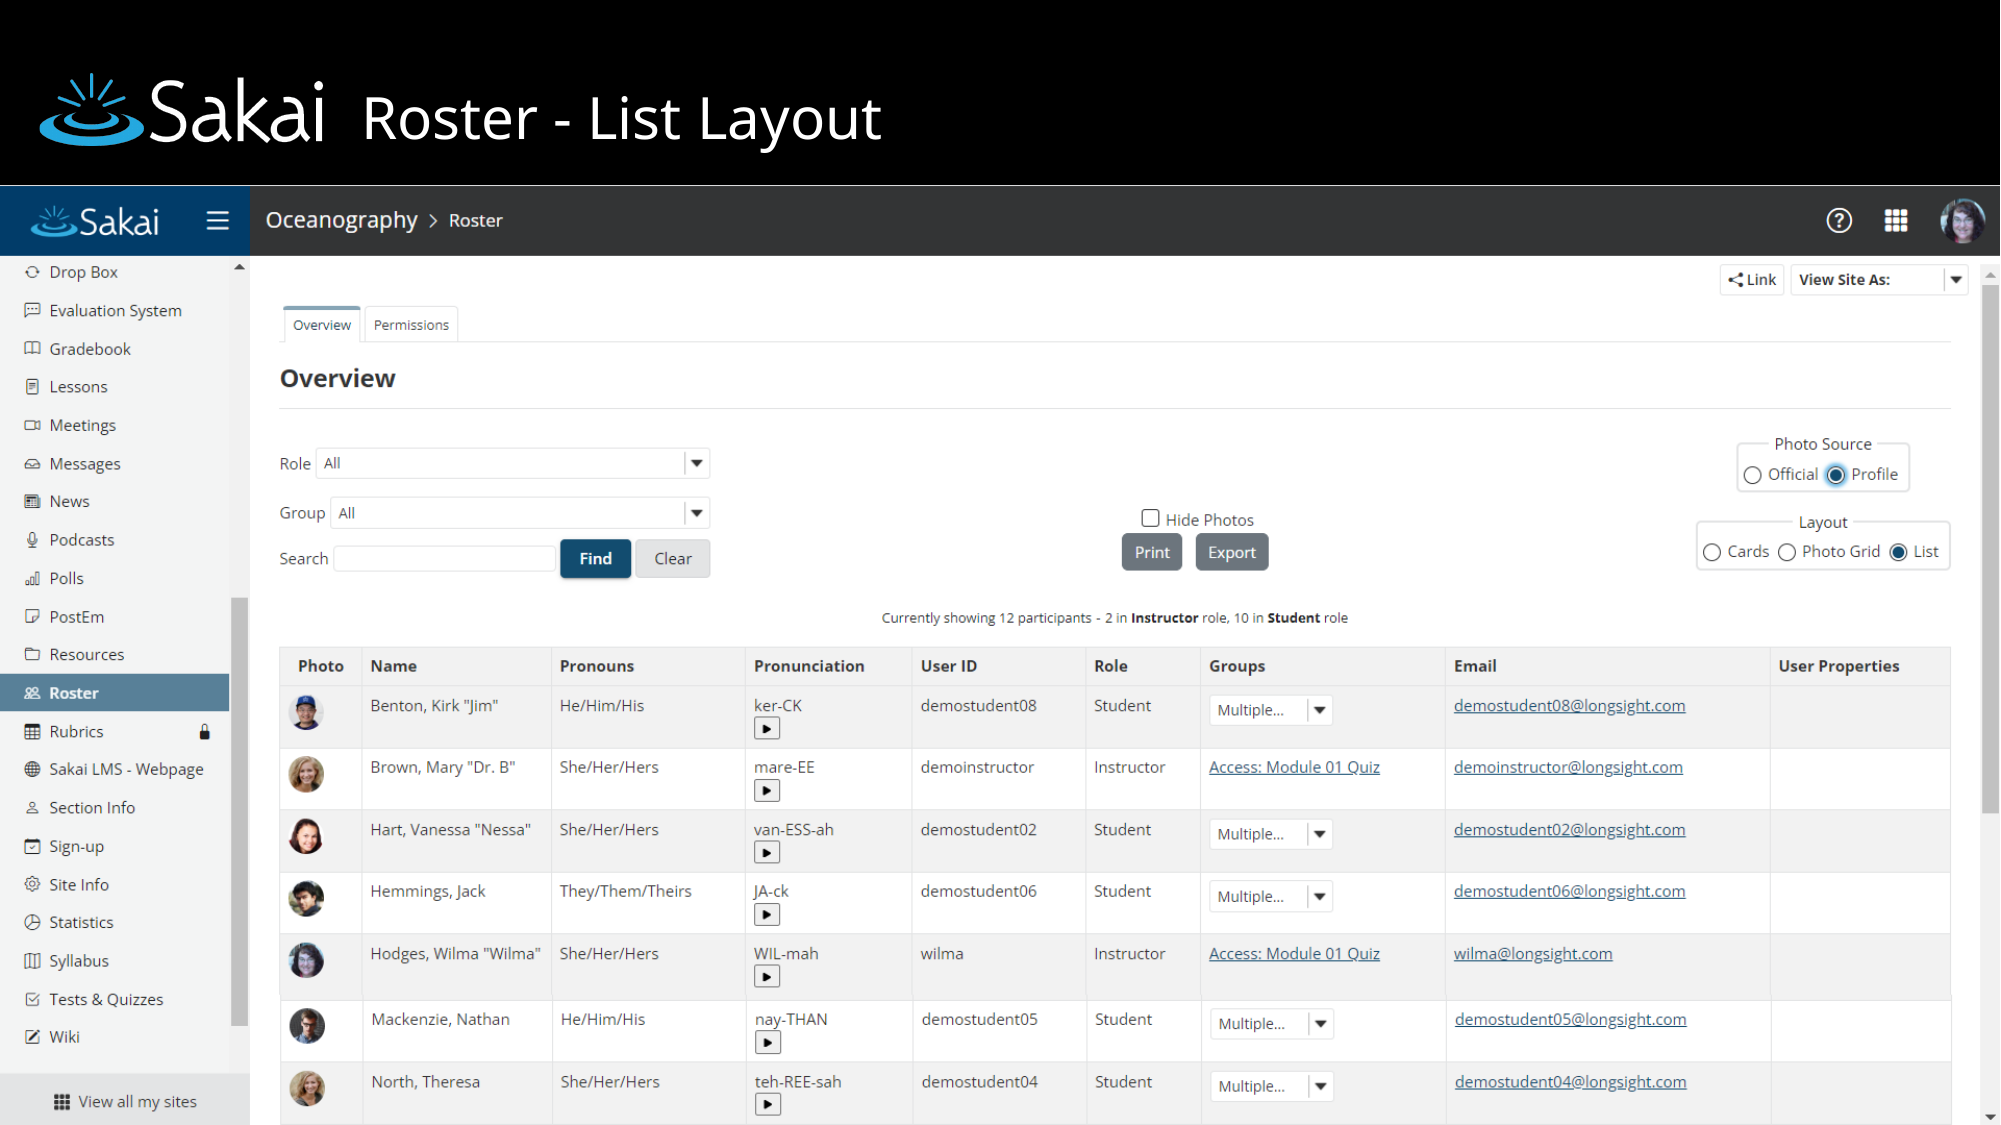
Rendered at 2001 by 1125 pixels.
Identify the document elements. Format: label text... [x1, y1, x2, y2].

picture [0, 185, 2000, 1125]
title Roster - List Layout [346, 73, 1842, 168]
picture [39, 73, 328, 146]
